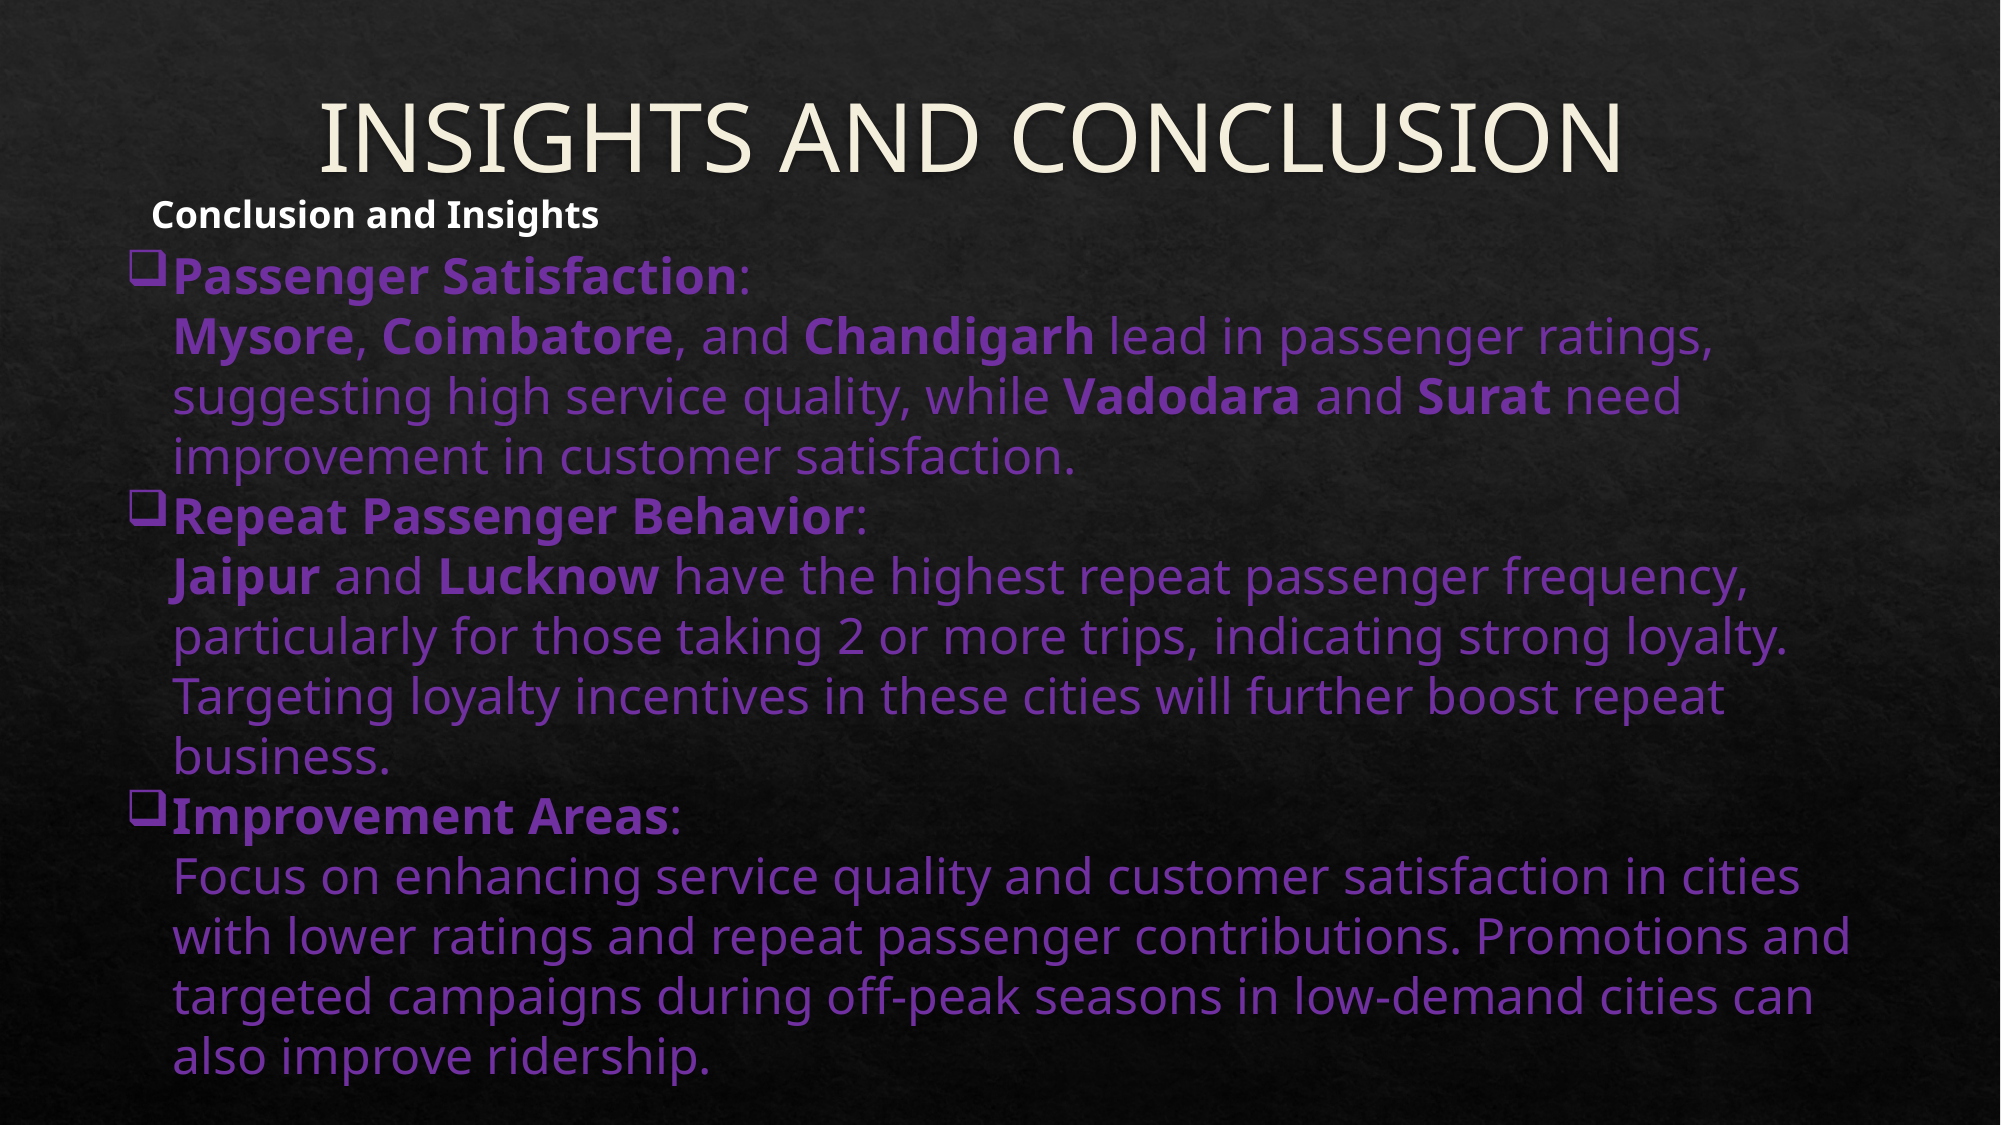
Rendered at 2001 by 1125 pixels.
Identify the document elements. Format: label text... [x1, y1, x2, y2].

title INSIGHTS AND CONCLUSION [136, 38, 1835, 183]
text_box Conclusion and Insights [136, 183, 2000, 244]
text_box Passenger Satisfaction: Mysore, Coimbatore, and Chandigarh lead in passenger ratings, suggesting high service quality, while Vadodara and Surat need improvement in customer satisfaction. Repeat Passenger Behavior: Jaipur and Lucknow have the highest repeat passenger frequency, particularly for those taking 2 or more trips, indicating strong loyalty. Targeting loyalty incentives in these cities will further boost repeat business. Improvement Areas: Focus on enhancing service quality and customer satisfaction in cities with lower ratings and repeat passenger contributions. Promotions and targeted campaigns during off-peak seasons in low-demand cities can also improve ridership. [110, 236, 1918, 1092]
